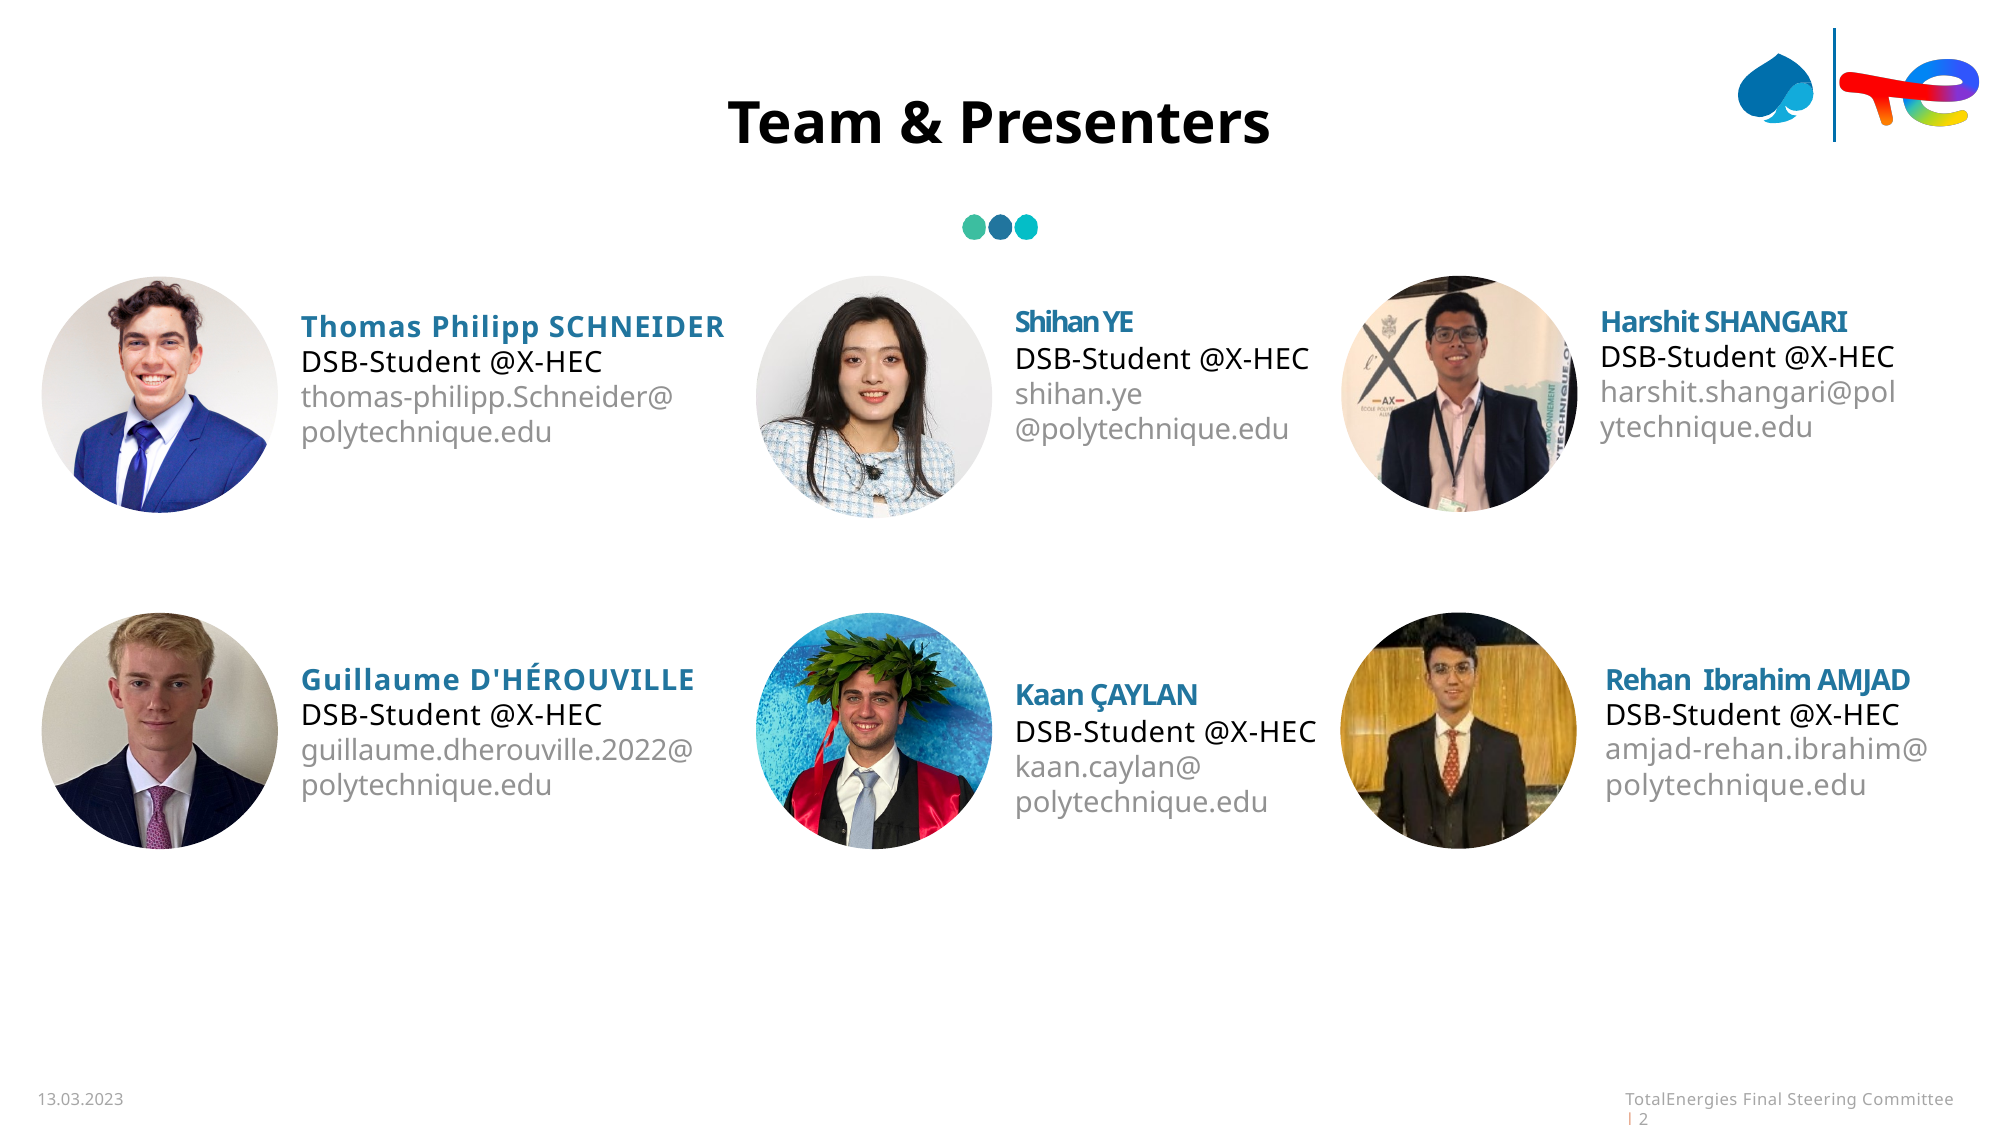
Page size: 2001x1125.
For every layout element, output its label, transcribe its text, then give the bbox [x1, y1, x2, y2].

picture [1839, 59, 1980, 134]
title Team & Presenters [721, 85, 1279, 156]
slide_number TotalEnergies​ Final Steering Committee​ | 2 [1623, 1089, 1964, 1125]
footer 13.03.2023 [35, 1089, 550, 1125]
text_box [41, 275, 1959, 850]
picture [962, 214, 986, 240]
picture [988, 214, 1038, 240]
